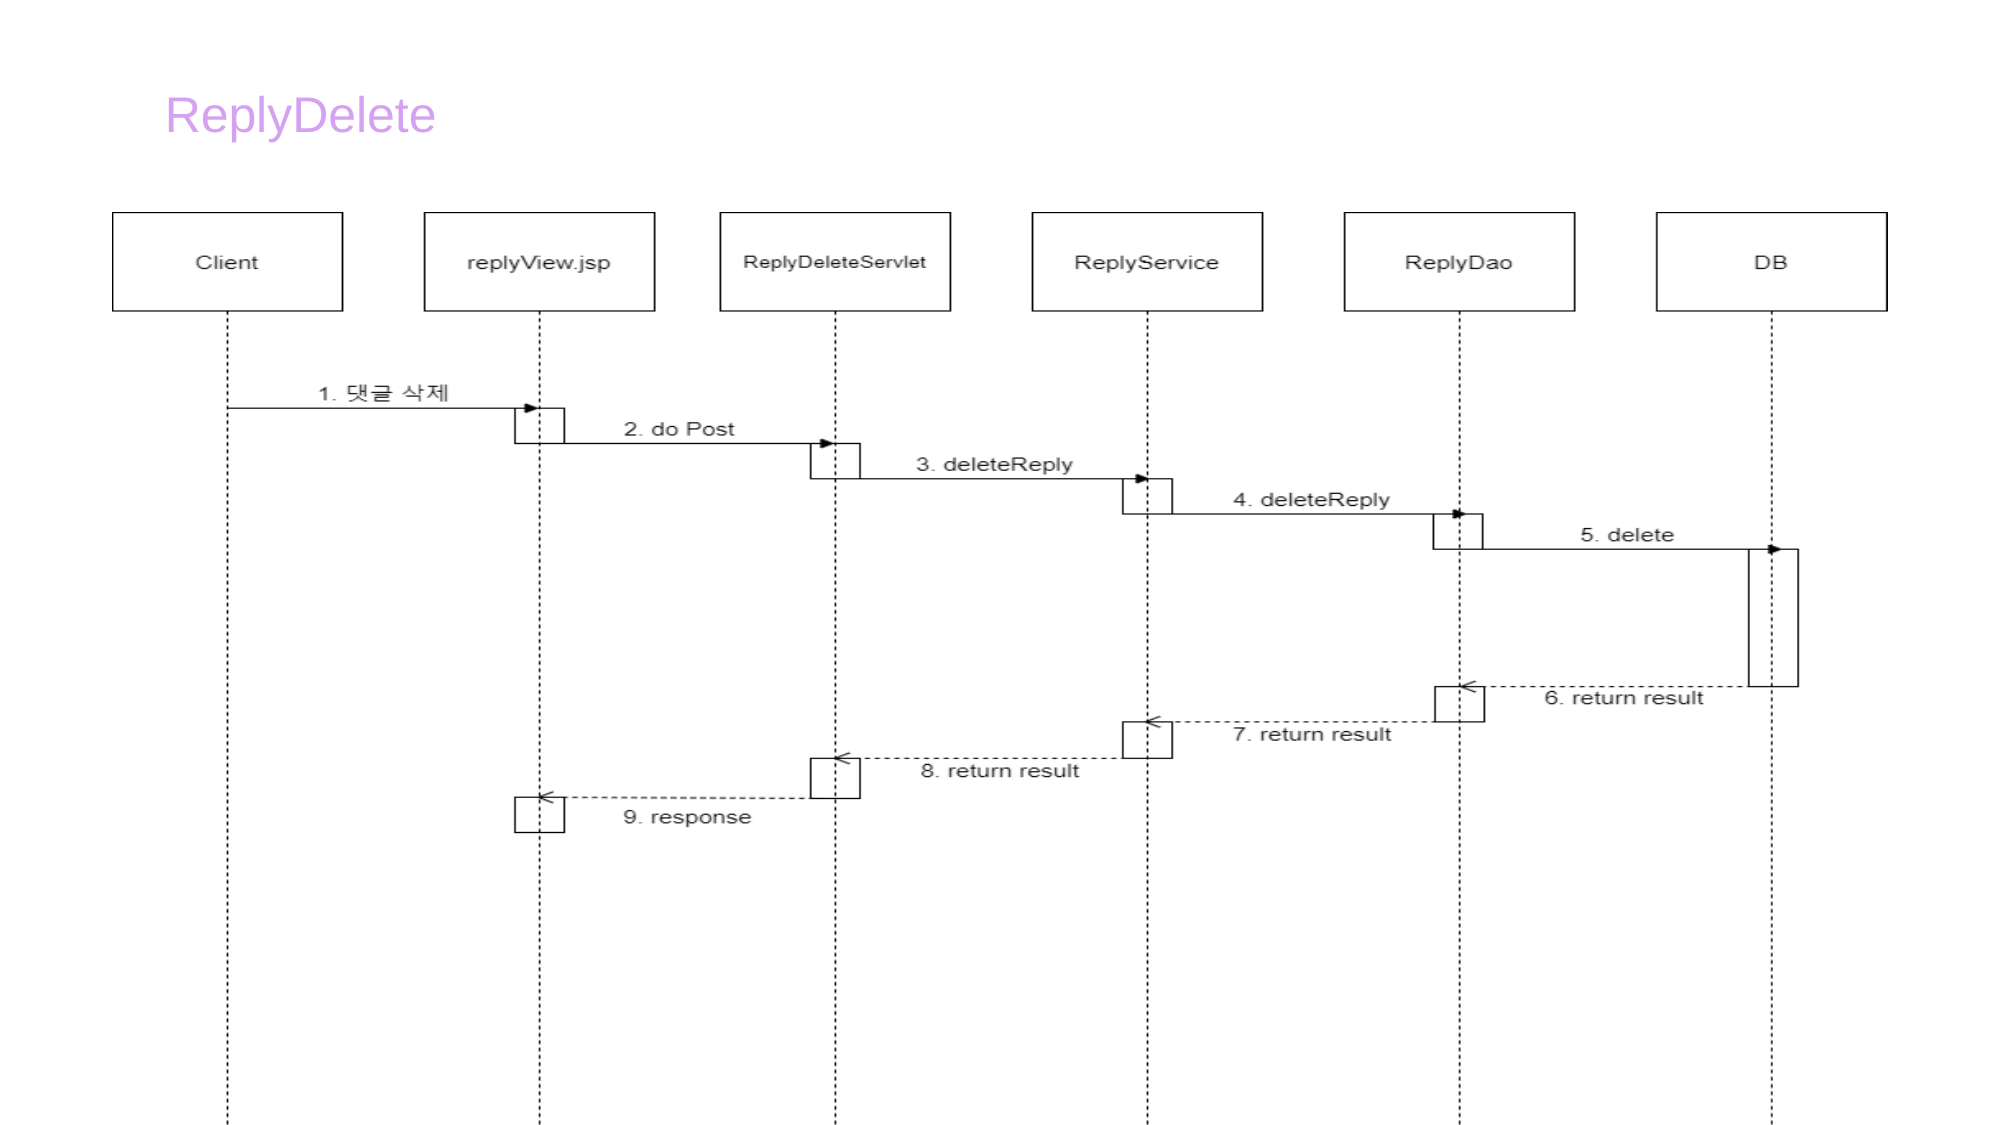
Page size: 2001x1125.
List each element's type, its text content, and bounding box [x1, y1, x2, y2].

text_box ReplyDelete [149, 74, 600, 150]
picture [112, 212, 1888, 1125]
